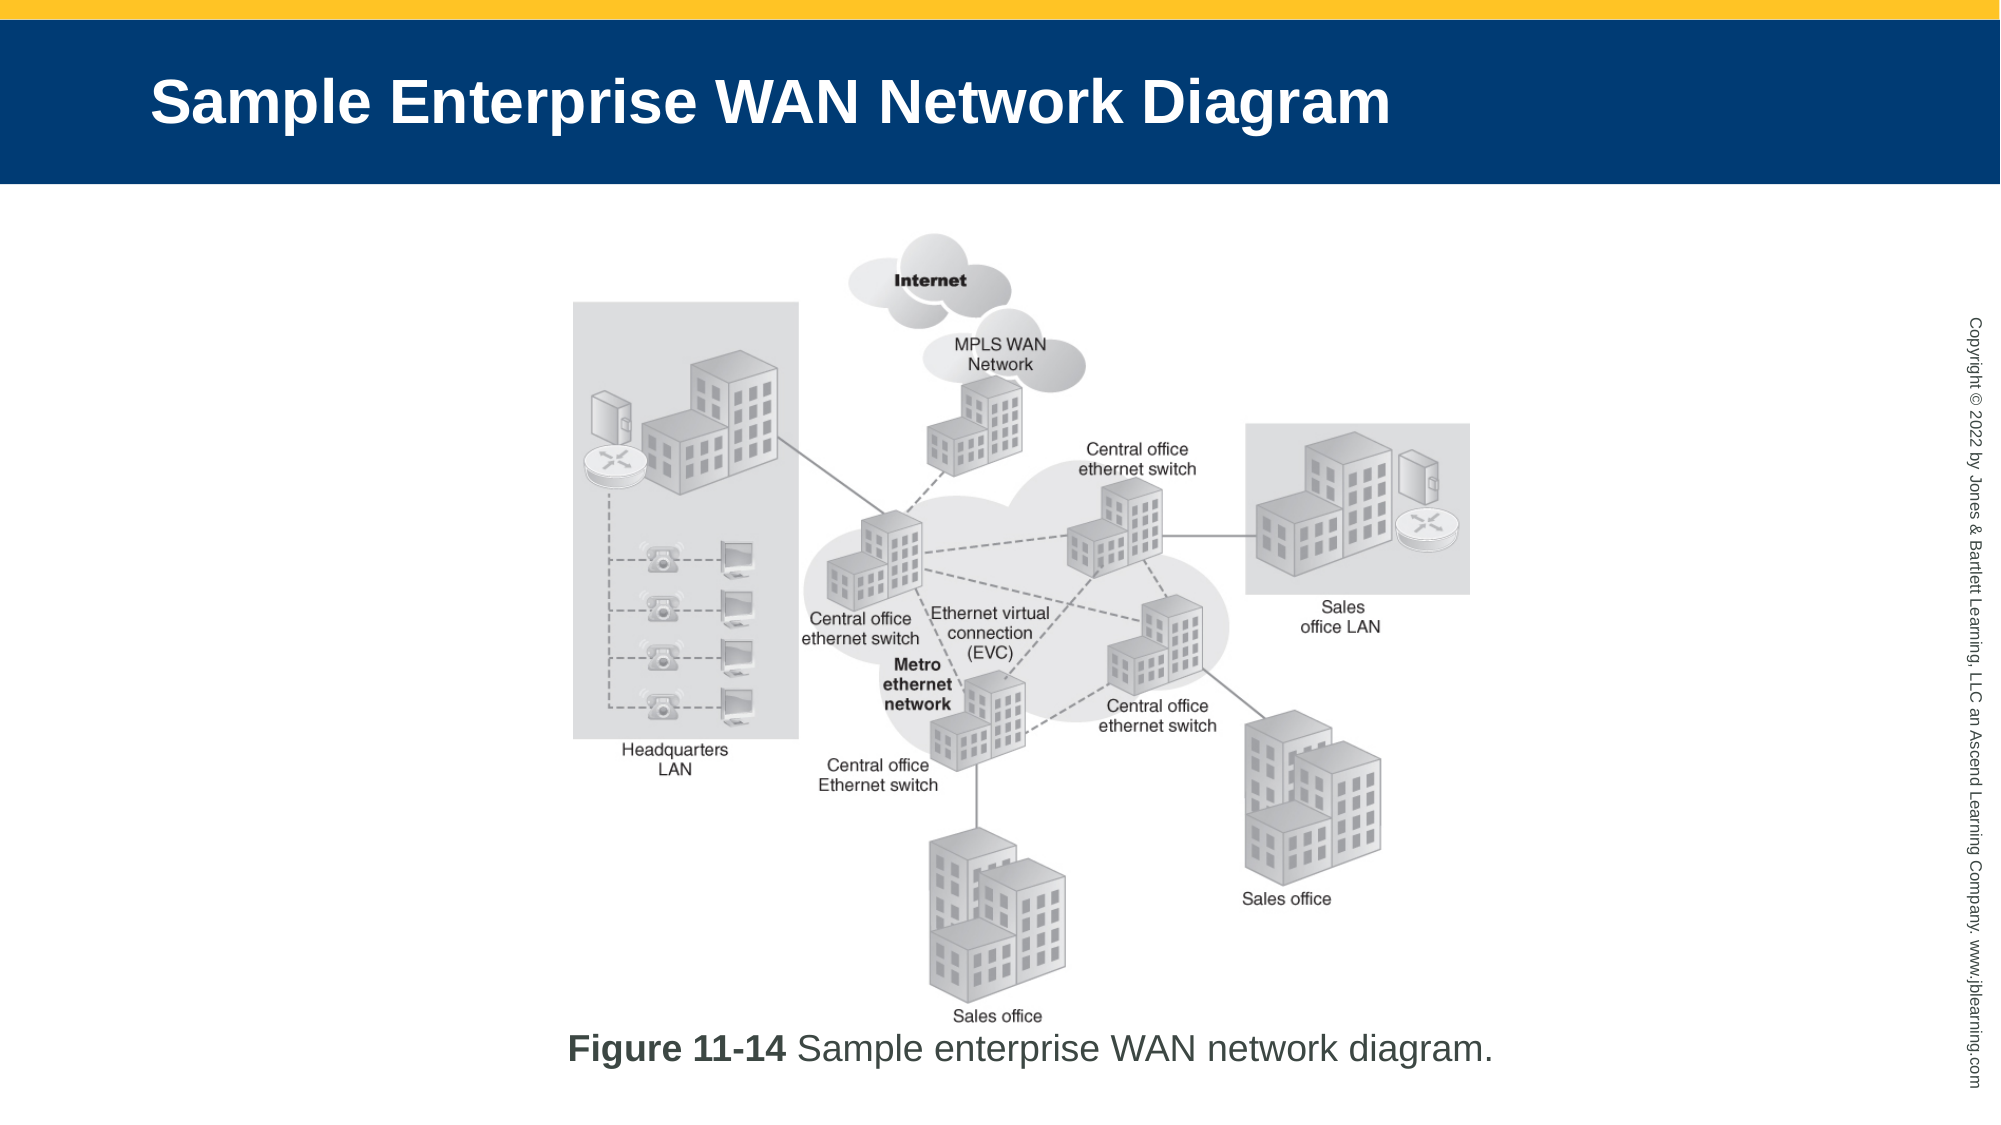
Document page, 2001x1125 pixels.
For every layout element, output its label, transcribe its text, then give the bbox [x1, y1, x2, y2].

picture [573, 230, 1470, 1026]
title Sample Enterprise WAN Network Diagram [0, 19, 2000, 185]
text_box Figure 11-14 Sample enterprise WAN network diagram. [552, 1016, 1553, 1077]
